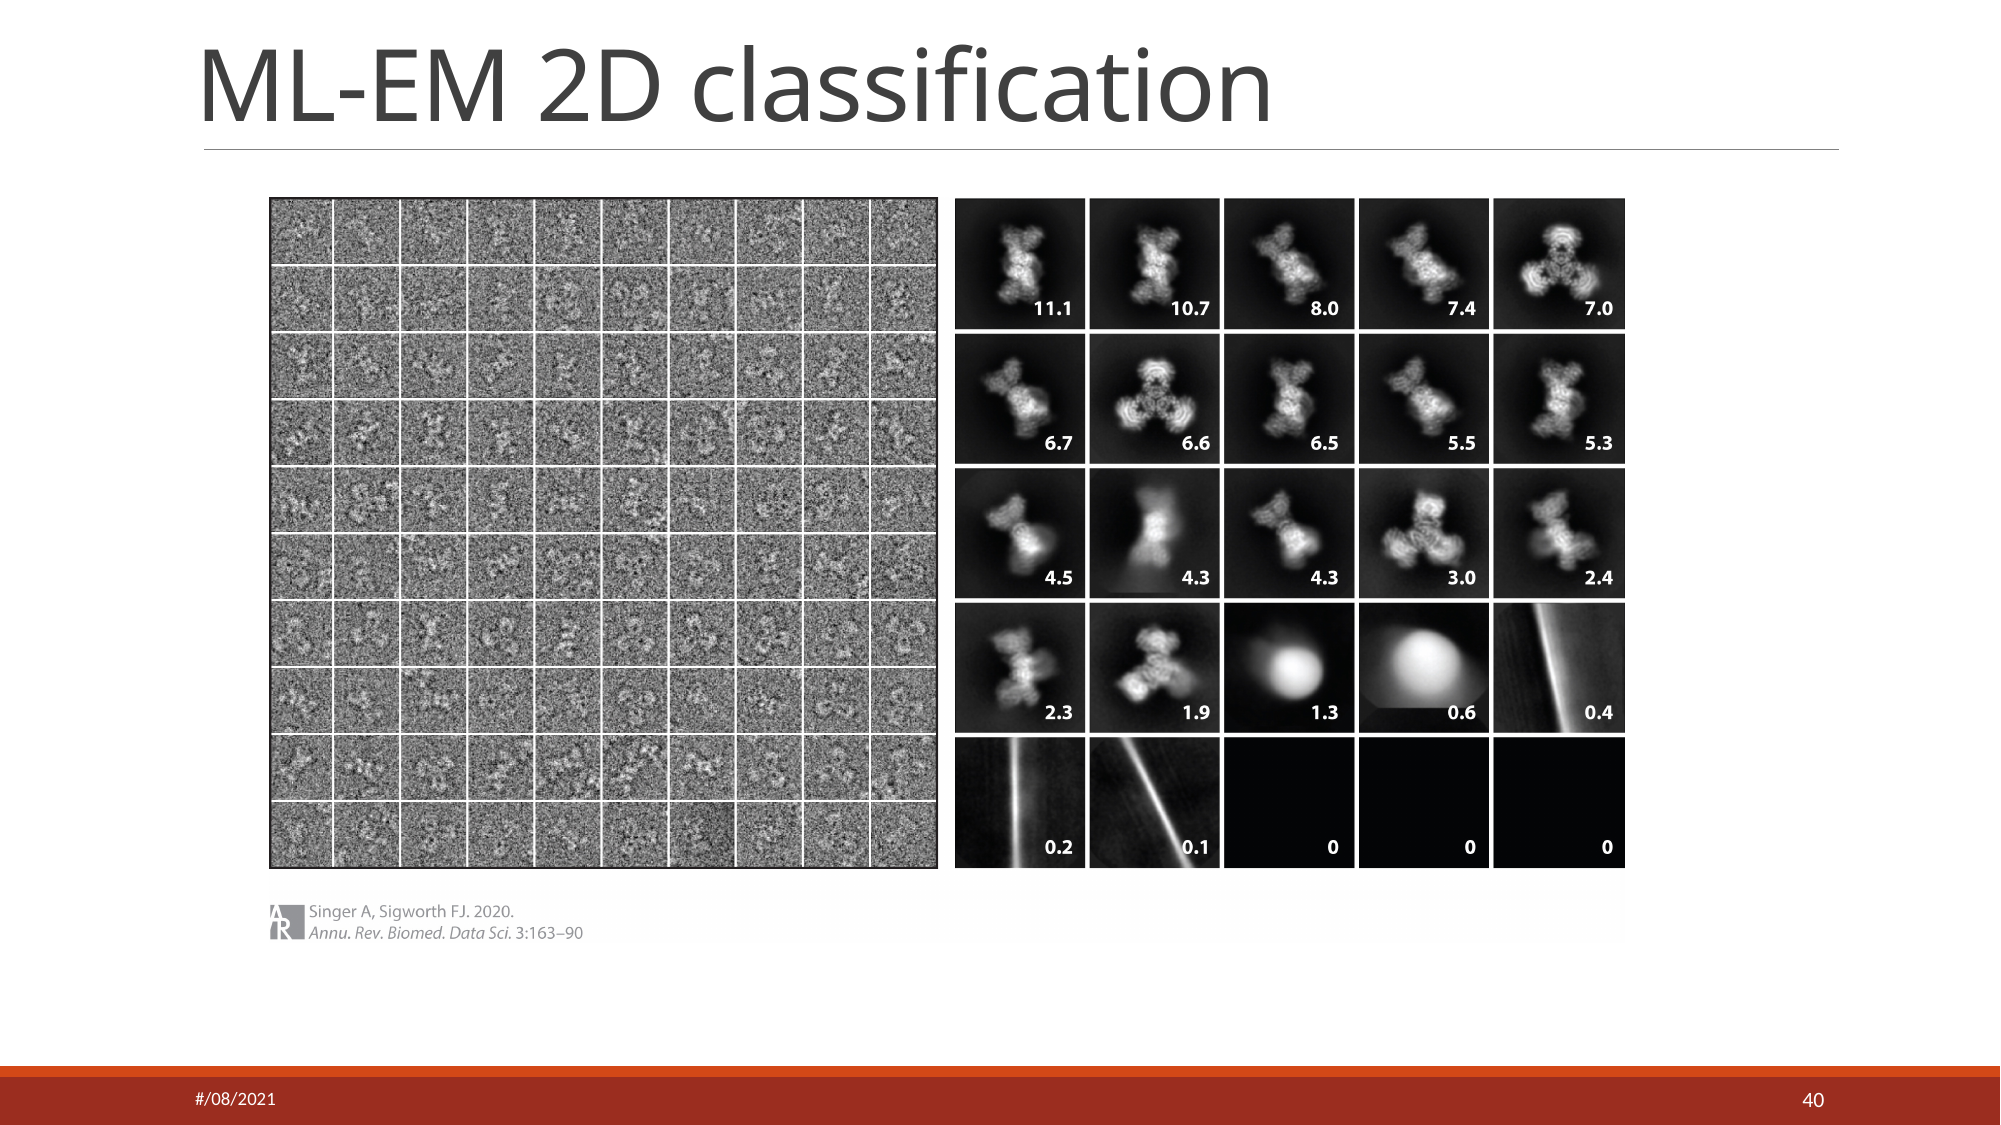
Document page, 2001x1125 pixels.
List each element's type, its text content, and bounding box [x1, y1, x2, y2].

slide_number #/08/2021 [180, 1077, 586, 1120]
picture [268, 196, 1625, 944]
slide_number 40 [1624, 1077, 1840, 1120]
title ML-EM 2D classification [180, 0, 1830, 150]
